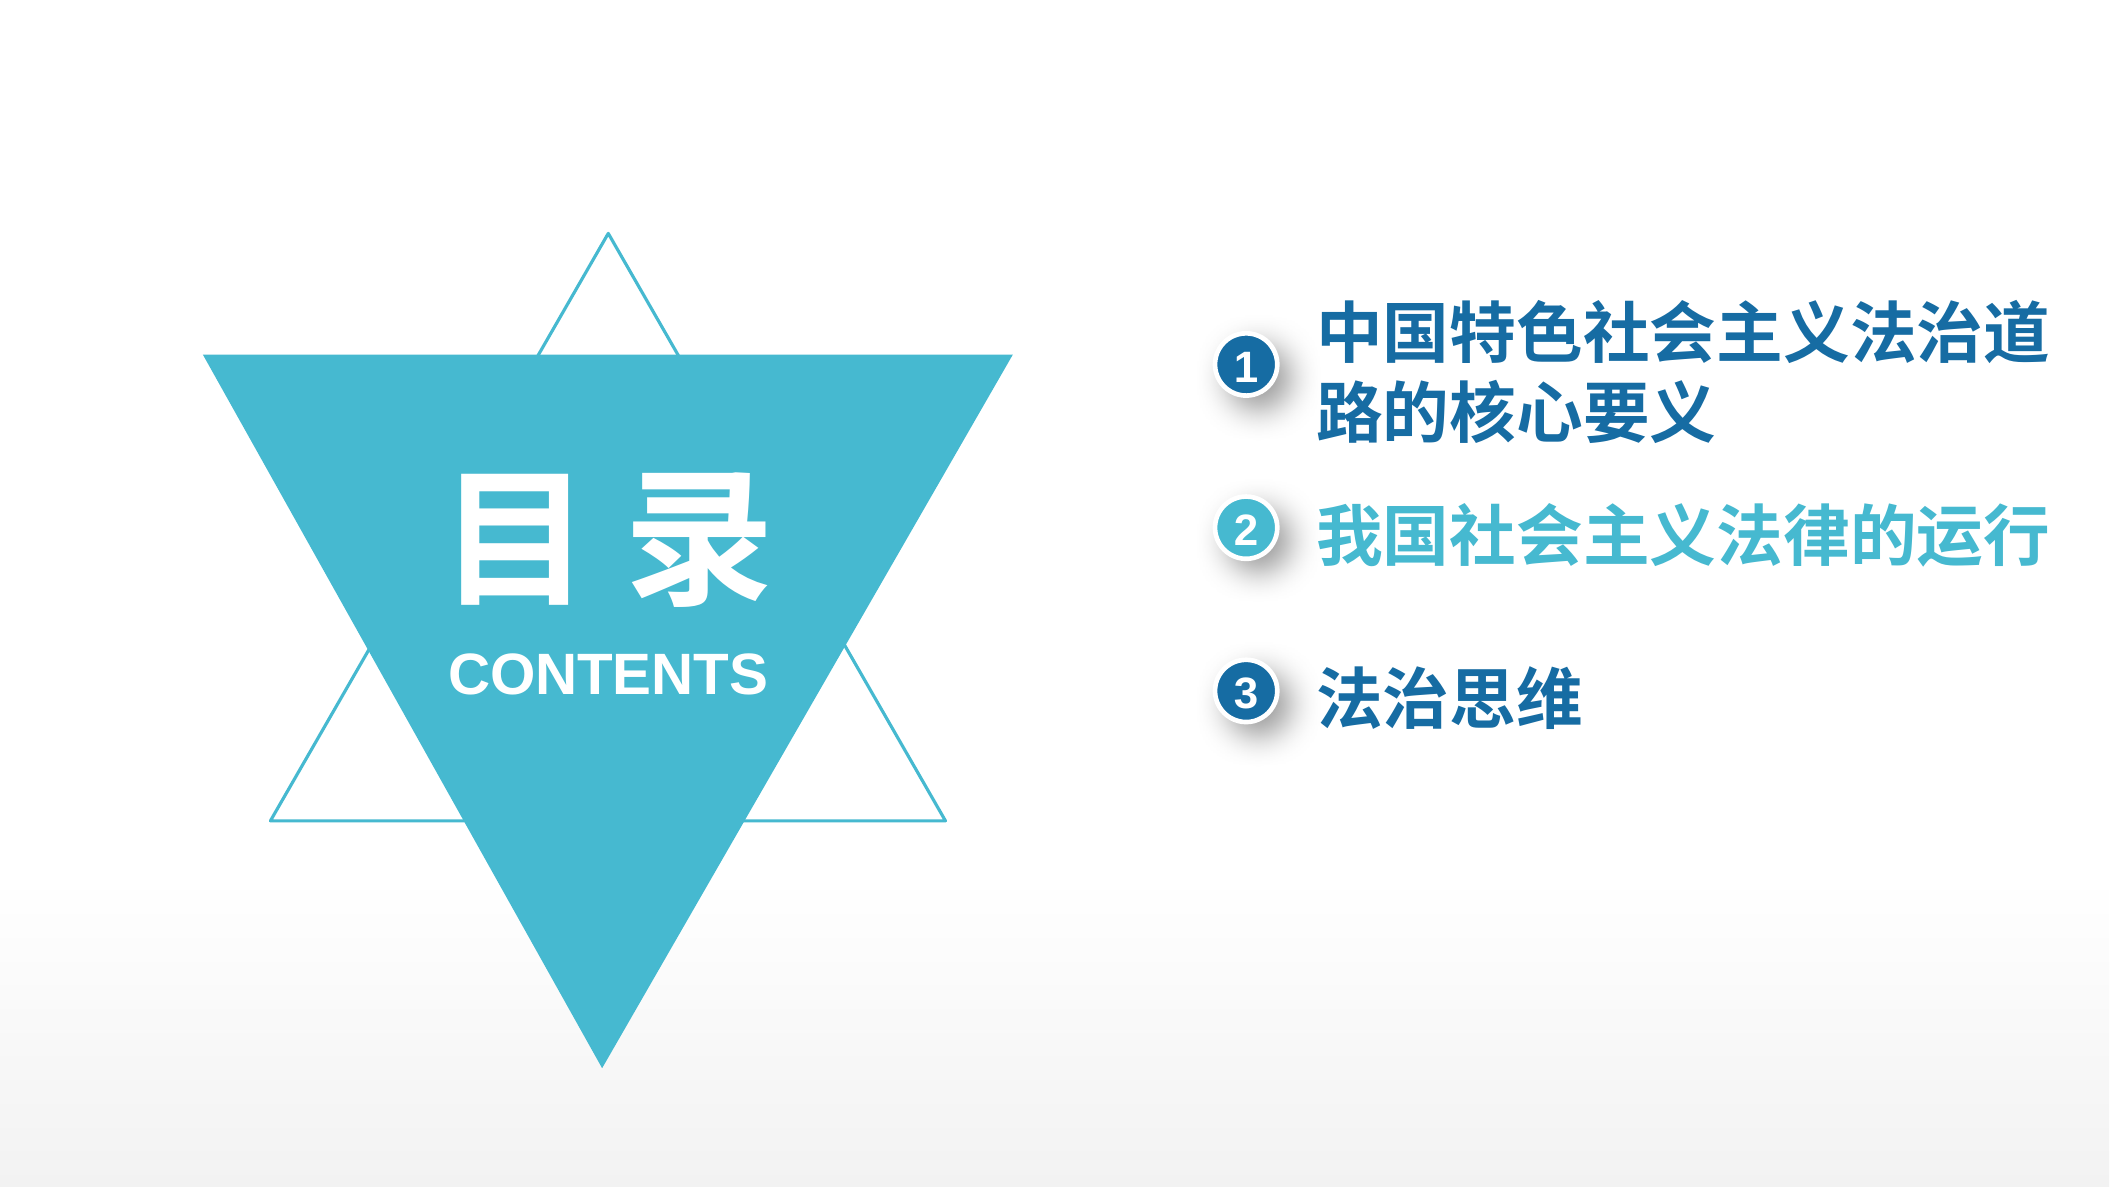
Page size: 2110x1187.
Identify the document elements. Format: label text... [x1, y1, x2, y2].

text_box [487, 233, 729, 443]
text_box [463, 821, 745, 1069]
text_box 2 [1213, 495, 1279, 560]
text_box [679, 354, 1013, 645]
text_box [270, 609, 946, 821]
text_box 目 录 [392, 443, 824, 624]
text_box [202, 354, 538, 650]
text_box 3 [1213, 658, 1279, 724]
text_box CONTENTS [416, 635, 799, 706]
text_box 1 [1213, 332, 1279, 397]
